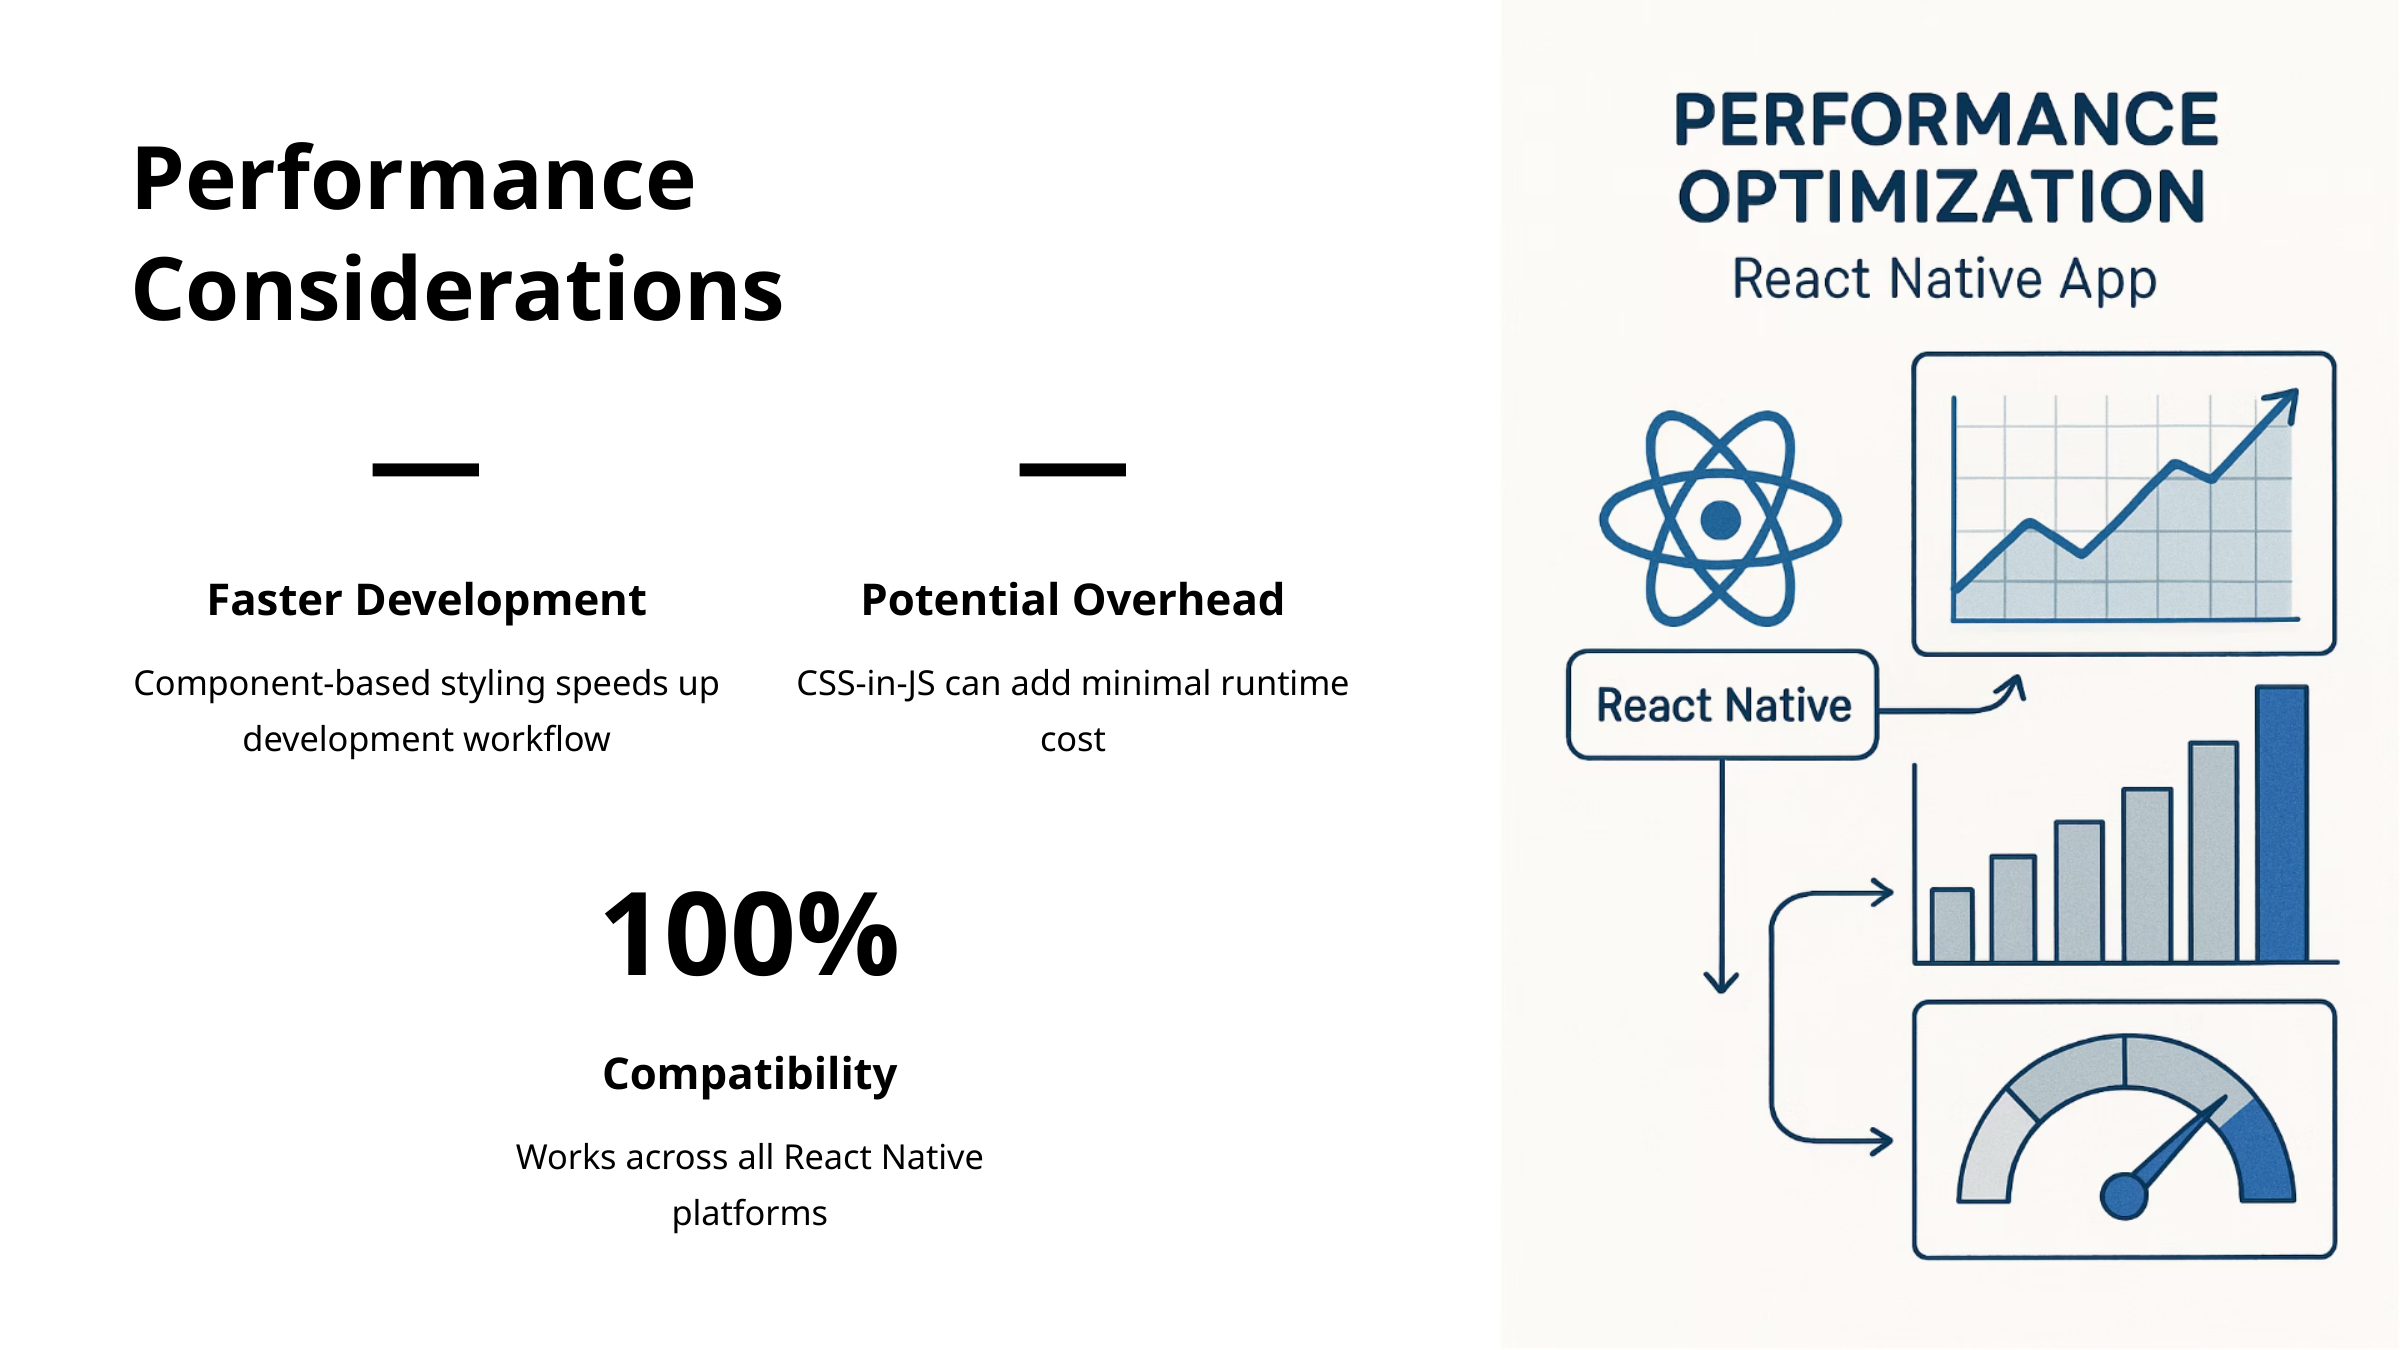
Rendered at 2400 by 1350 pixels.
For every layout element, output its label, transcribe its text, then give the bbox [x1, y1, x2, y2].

text_box Compatibility [529, 1043, 971, 1099]
text_box Works across all React Native platforms [453, 1119, 1047, 1233]
picture [1499, 0, 2400, 1350]
text_box — [130, 408, 724, 526]
text_box Component-based styling speeds up development workflow [130, 645, 724, 759]
text_box Faster Development [205, 569, 648, 625]
text_box CSS-in-JS can add minimal runtime cost [776, 645, 1370, 759]
text_box — [776, 408, 1370, 526]
text_box Performance Considerations [130, 116, 1370, 338]
text_box 100% [453, 882, 1047, 1000]
text_box Potential Overhead [852, 569, 1294, 625]
